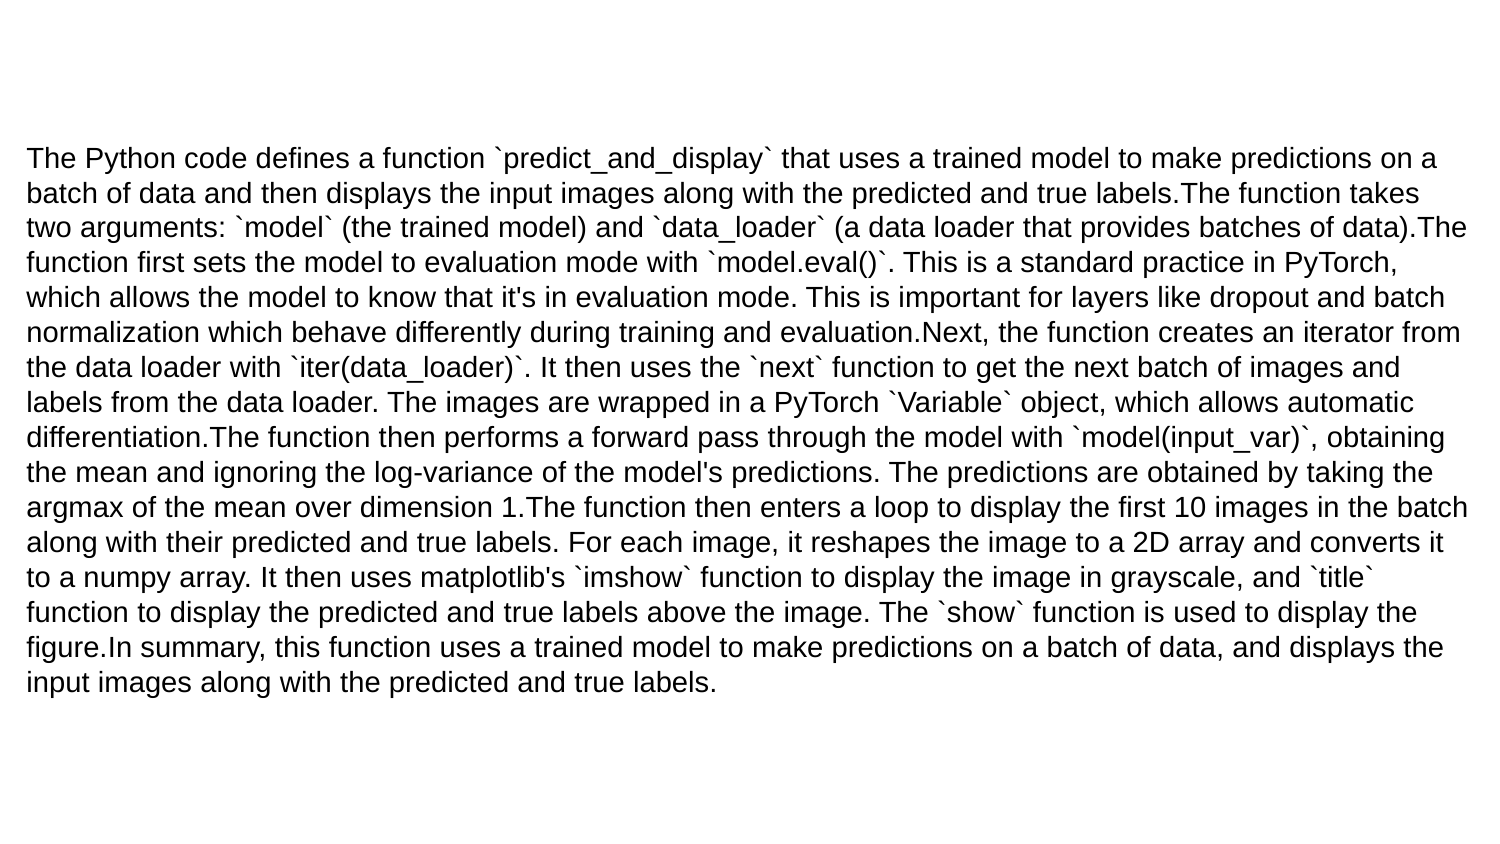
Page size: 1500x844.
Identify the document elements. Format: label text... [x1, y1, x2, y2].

text_box The Python code defines a function `predict_and_display` that uses a trained model to make predictions on a batch of data and then displays the input images along with the predicted and true labels.The function takes two arguments: `model` (the trained model) and `data_loader` (a data loader that provides batches of data).The function first sets the model to evaluation mode with `model.eval()`. This is a standard practice in PyTorch, which allows the model to know that it's in evaluation mode. This is important for layers like dropout and batch normalization which behave differently during training and evaluation.Next, the function creates an iterator from the data loader with `iter(data_loader)`. It then uses the `next` function to get the next batch of images and labels from the data loader. The images are wrapped in a PyTorch `Variable` object, which allows automatic differentiation.The function then performs a forward pass through the model with `model(input_var)`, obtaining the mean and ignoring the log-variance of the model's predictions. The predictions are obtained by taking the argmax of the mean over dimension 1.The function then enters a loop to display the first 10 images in the batch along with their predicted and true labels. For each image, it reshapes the image to a 2D array and converts it to a numpy array. It then uses matplotlib's `imshow` function to display the image in grayscale, and `title` function to display the predicted and true labels above the image. The `show` function is used to display the figure.In summary, this function uses a trained model to make predictions on a batch of data, and displays the input images along with the predicted and true labels. [11, 131, 1489, 706]
